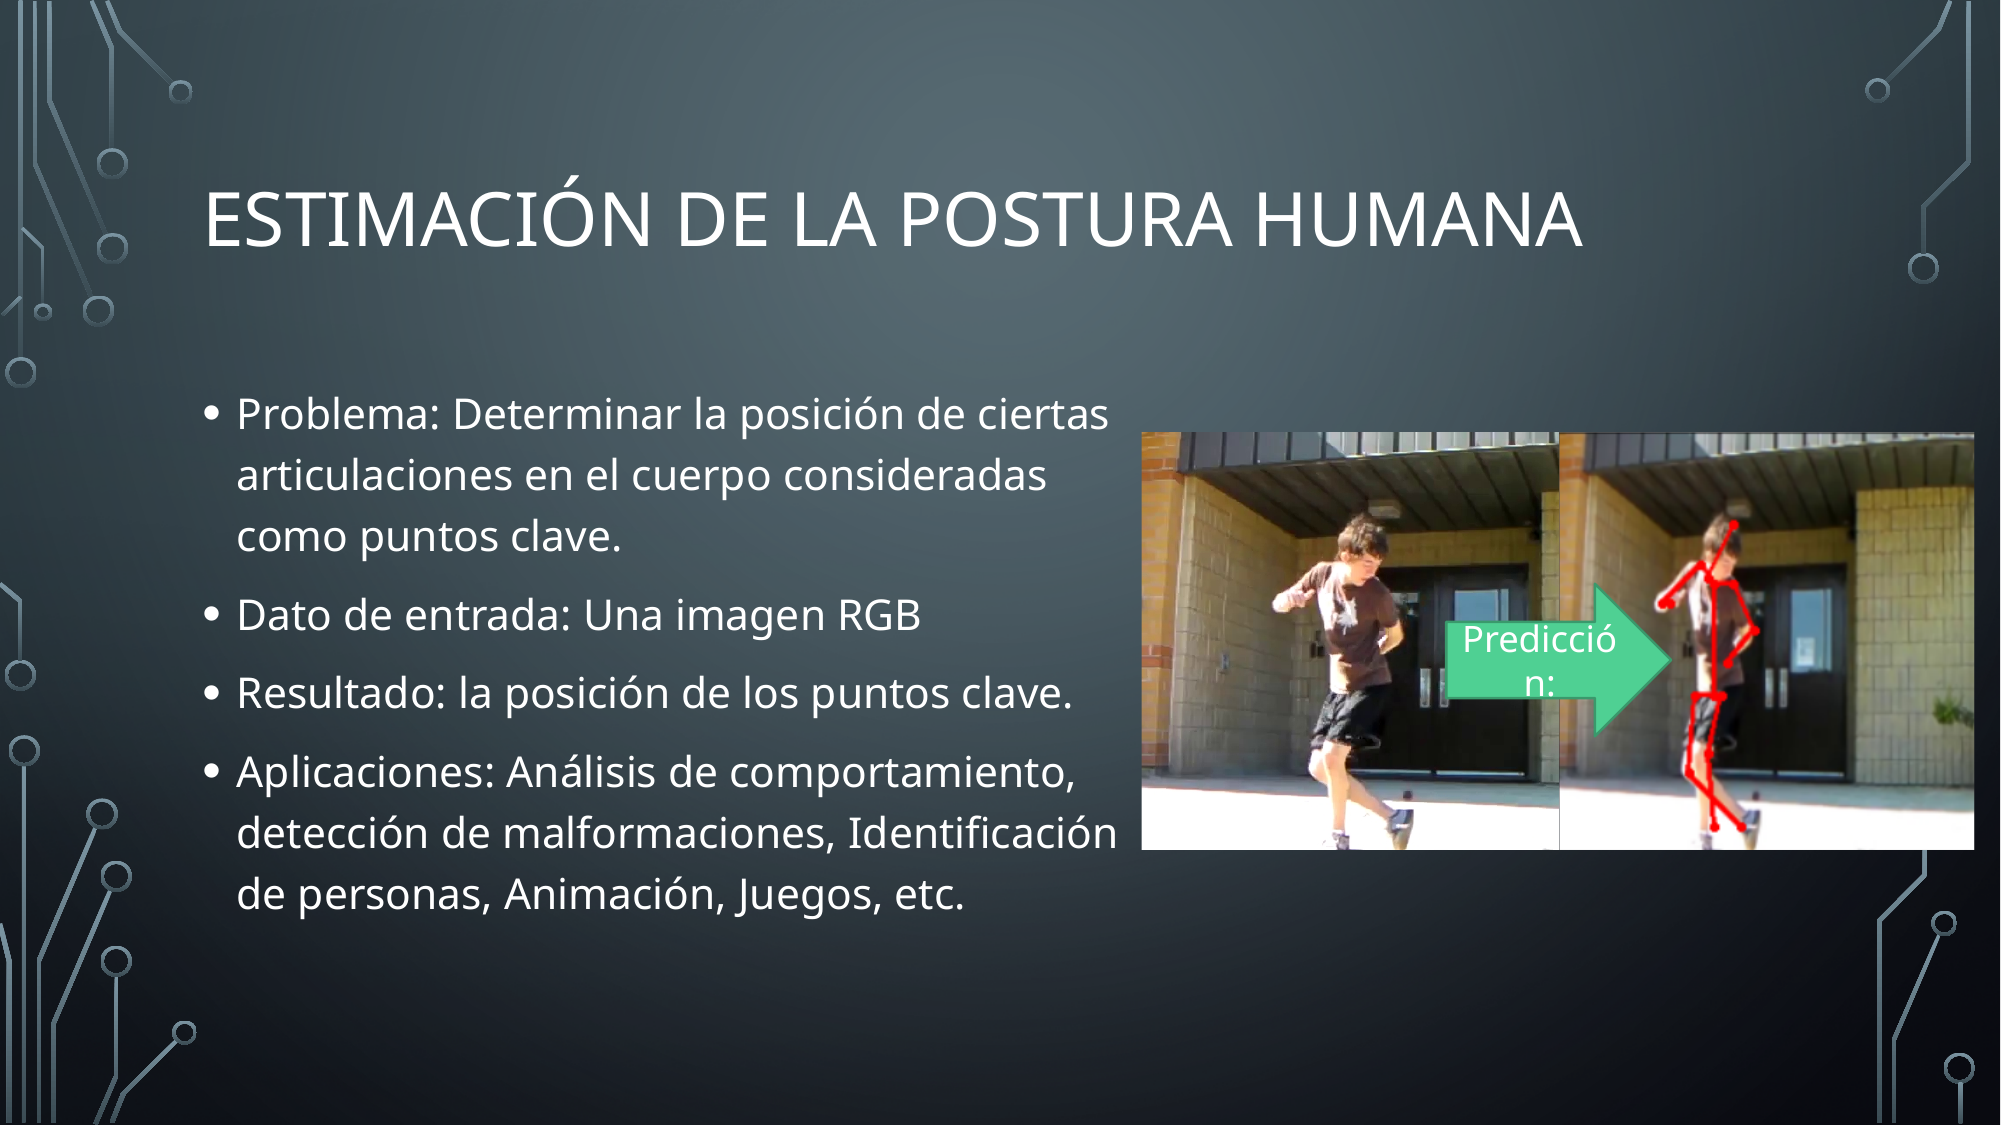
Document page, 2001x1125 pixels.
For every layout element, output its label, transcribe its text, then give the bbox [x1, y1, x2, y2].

title estimación de la postura humana [187, 101, 1844, 344]
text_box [1141, 431, 1975, 851]
list Problema: Determinar la posición de ciertas articulaciones en el cuerpo consideradas como puntos clave. Dato de entrada: Una imagen RGB Resultado: la posición de los puntos clave. Aplicaciones: Análisis de comportamiento, detección de malformaciones, Identificación de personas, Animación, Juegos, etc. [187, 369, 1142, 950]
